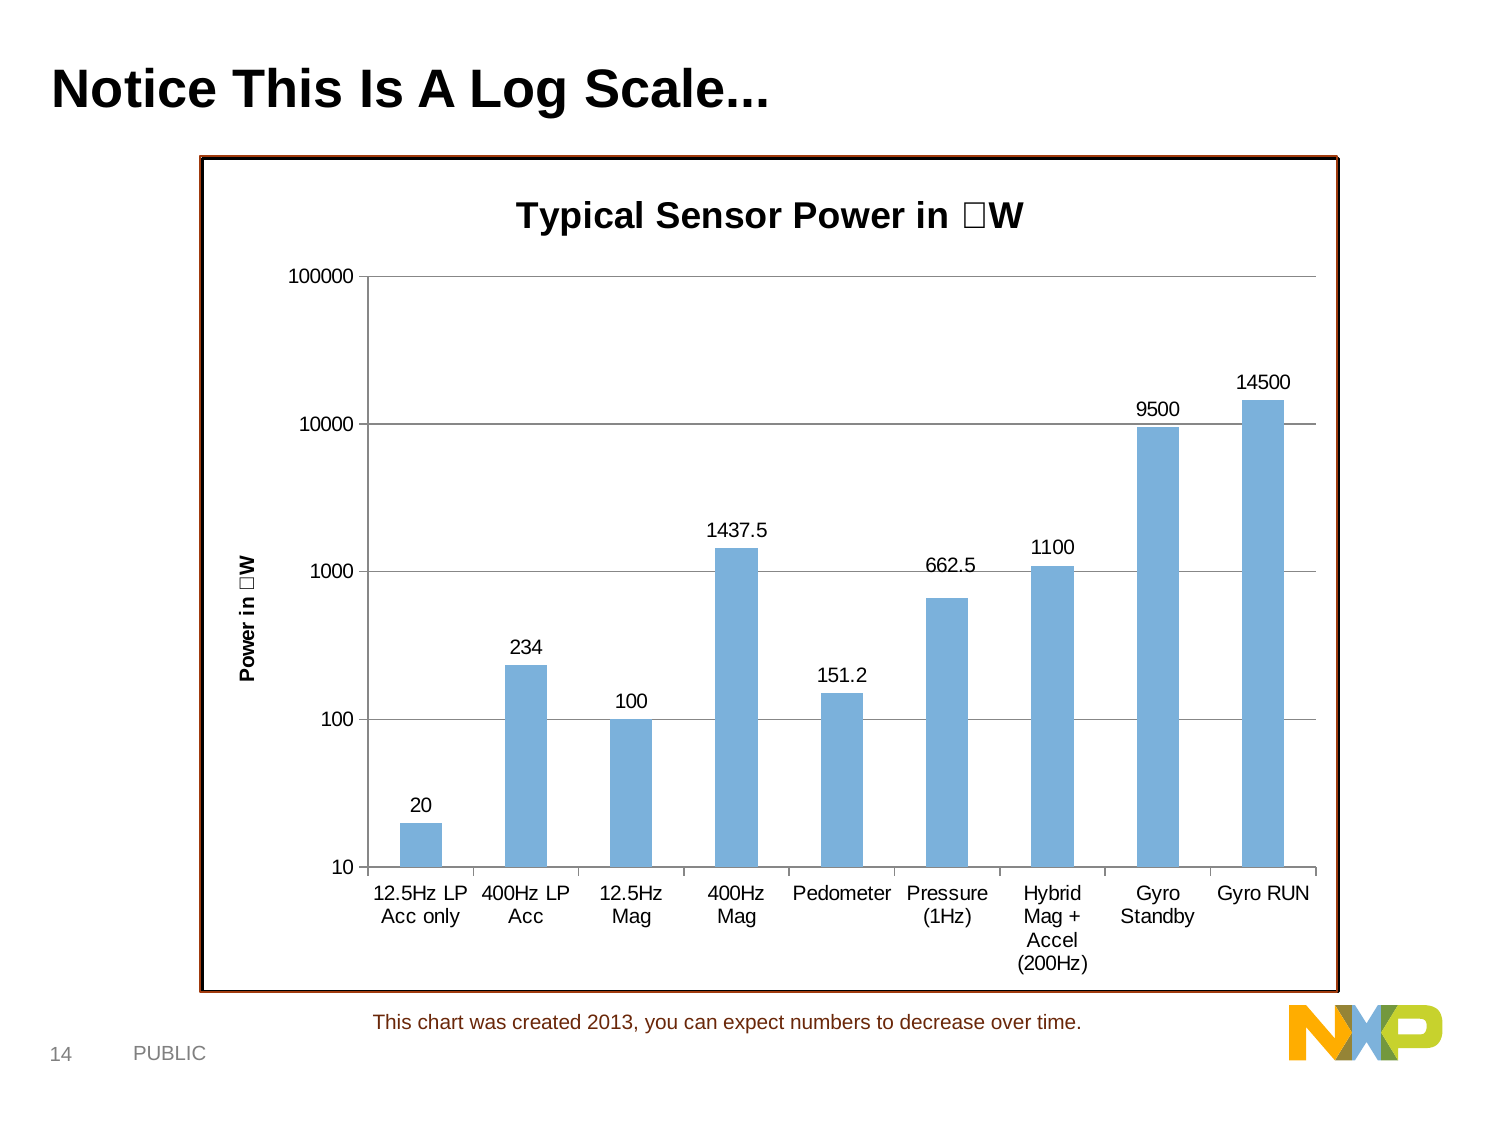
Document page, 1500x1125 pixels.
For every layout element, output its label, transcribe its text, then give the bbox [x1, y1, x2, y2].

title Notice This Is A Log Scale... [36, 45, 1472, 154]
chart [200, 156, 1341, 994]
text_box This chart was created 2013, you can expect numbers to decrease over time. [357, 1001, 1117, 1047]
